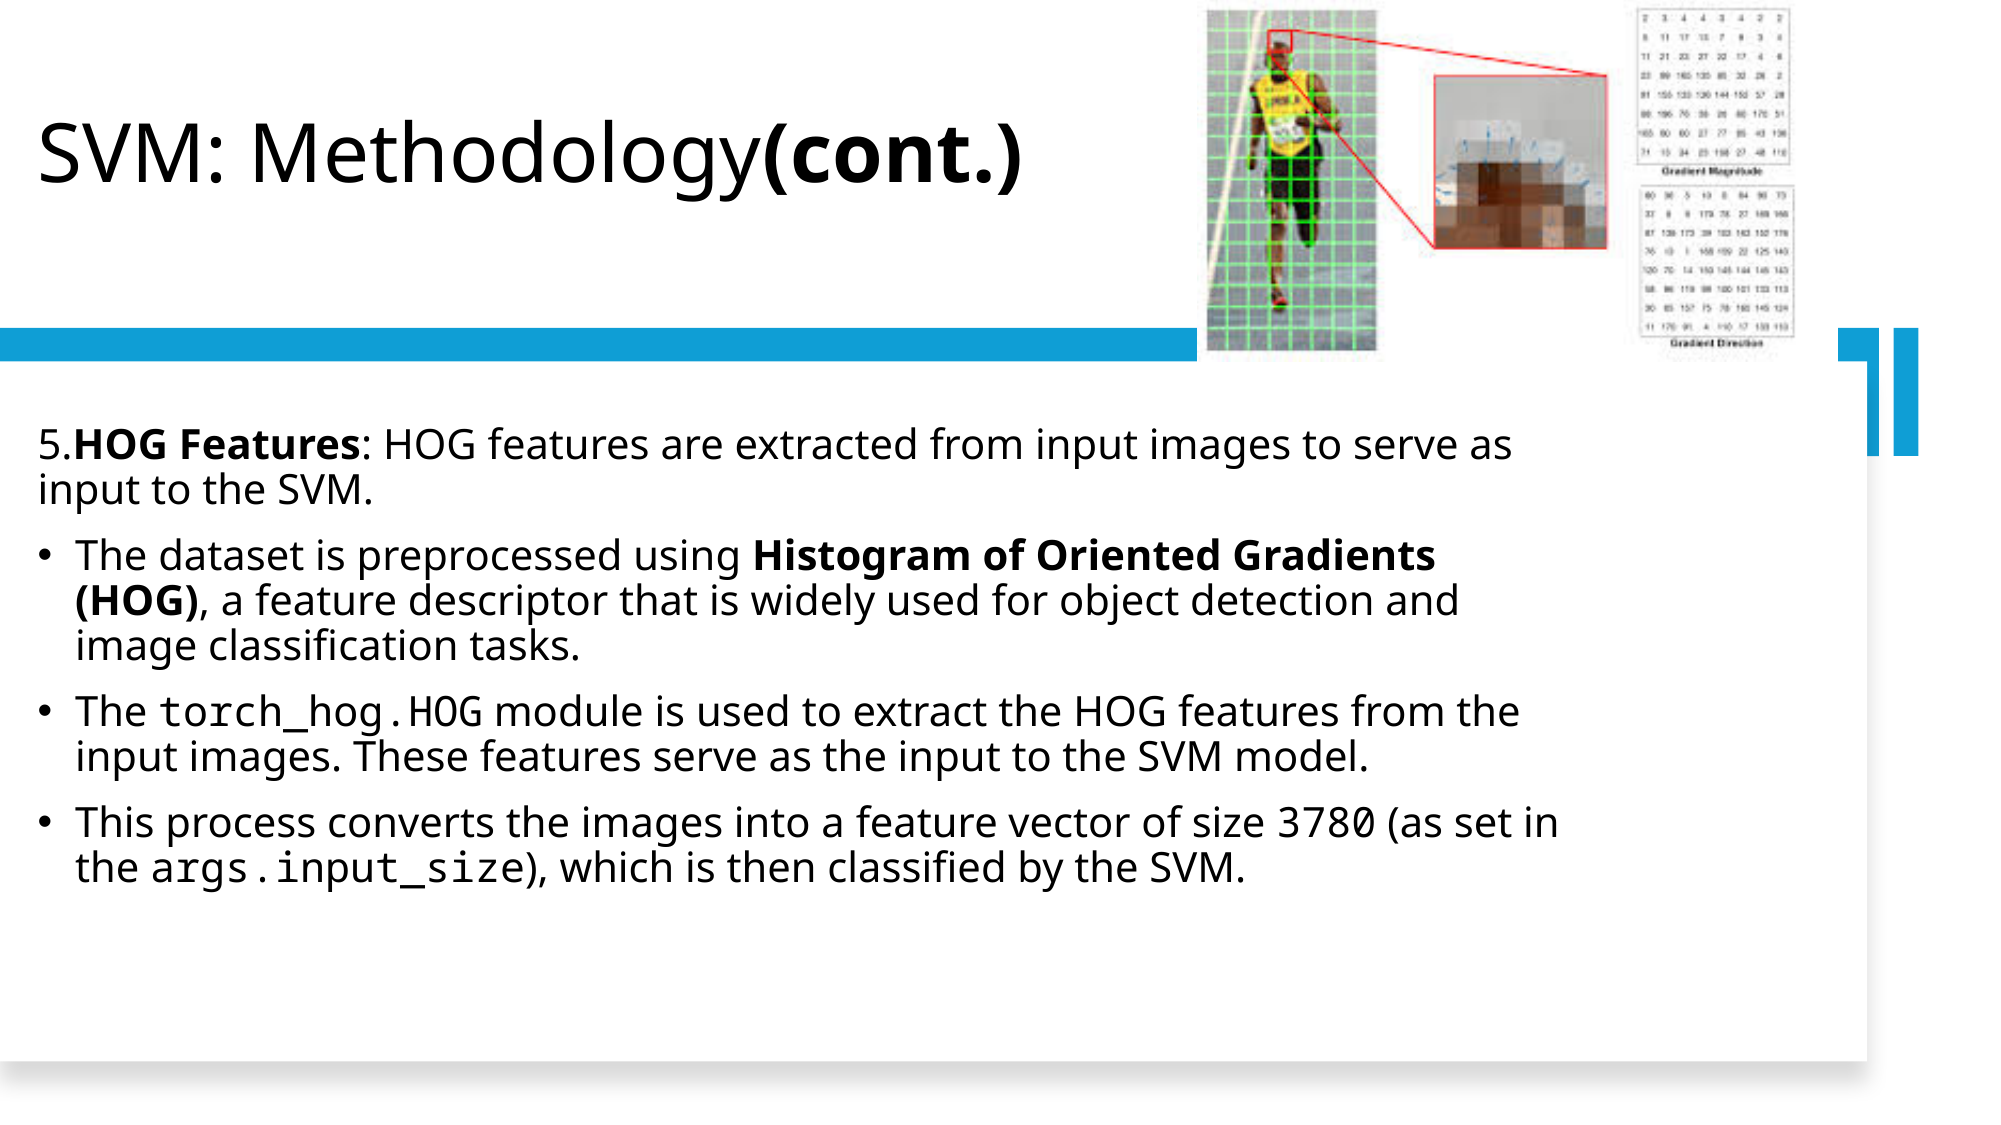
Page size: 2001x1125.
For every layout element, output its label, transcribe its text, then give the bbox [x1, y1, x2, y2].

text_box [1892, 326, 1920, 458]
text_box [0, 0, 2000, 1125]
text_box [0, 360, 1869, 1063]
list 5.HOG Features: HOG features are extracted from input images to serve as input to the SVM. The dataset is preprocessed using Histogram of Oriented Gradients (HOG), a feature descriptor that is widely used for object detection and image classification tasks. The torch_hog.HOG module is used to extract the HOG features from the input images. These features serve as the input to the SVM model. This process converts the images into a feature vector of size 3780 (as set in the args.input_size), which is then classified by the SVM. [22, 391, 1577, 989]
picture [1196, 0, 1838, 362]
text_box [1838, 326, 1880, 458]
title SVM: Methodology(cont.) [22, 46, 1099, 208]
text_box [0, 326, 1196, 360]
